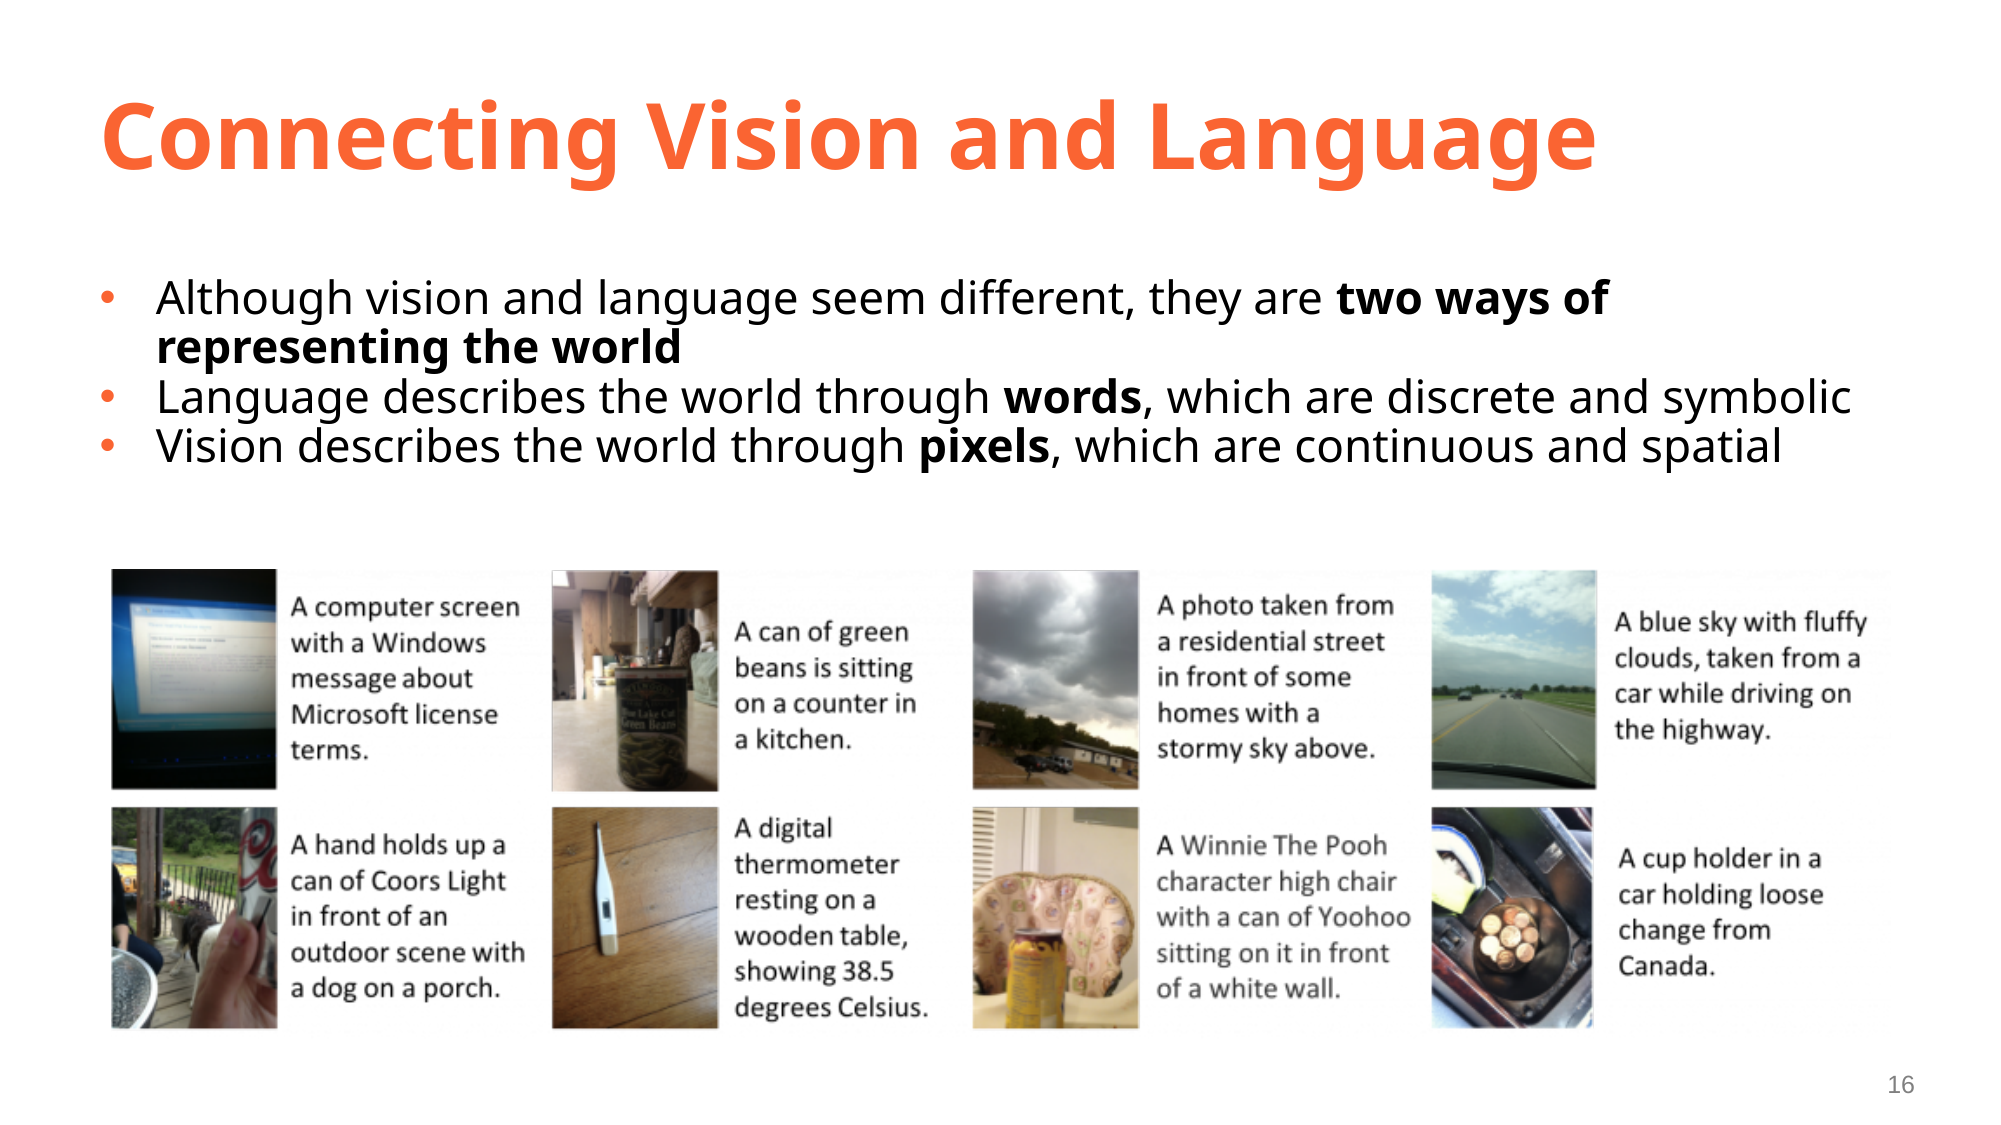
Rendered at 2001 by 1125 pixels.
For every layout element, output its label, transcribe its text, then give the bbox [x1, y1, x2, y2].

list Although vision and language seem different, they are two ways of representing the world Language describes the world through words, which are discrete and symbolic Vision describes the world through pixels, which are continuous and spatial [84, 267, 1916, 1041]
slide_number 16 [1815, 1061, 1916, 1107]
picture [111, 569, 1891, 1041]
title Connecting Vision and Language [84, 49, 1916, 233]
